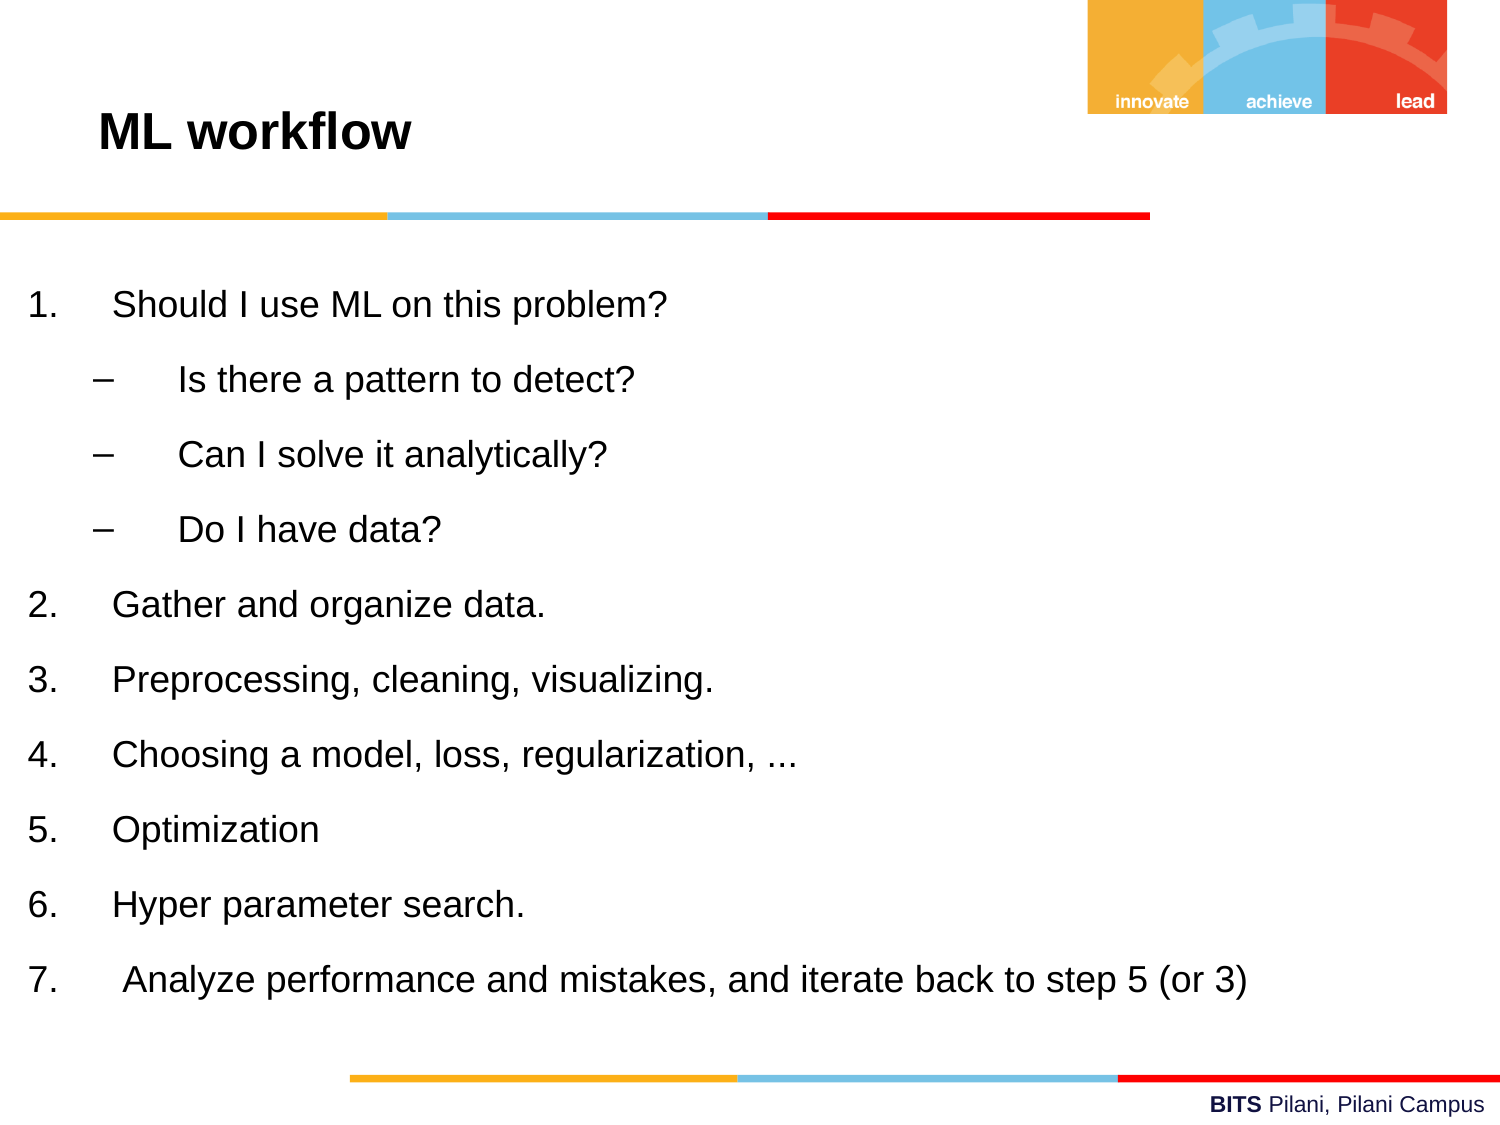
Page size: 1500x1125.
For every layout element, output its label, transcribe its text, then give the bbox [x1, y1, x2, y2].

title ML workflow [64, 13, 1069, 217]
list Should I use ML on this problem? Is there a pattern to detect? Can I solve it analytically? Do I have data? Gather and organize data. Preprocessing, cleaning, visualizing. Choosing a model, loss, regularization, ... Optimization Hyper parameter search. Analyze performance and mistakes, and iterate back to step 5 (or 3) [12, 249, 1413, 1125]
picture [1087, 0, 1448, 114]
